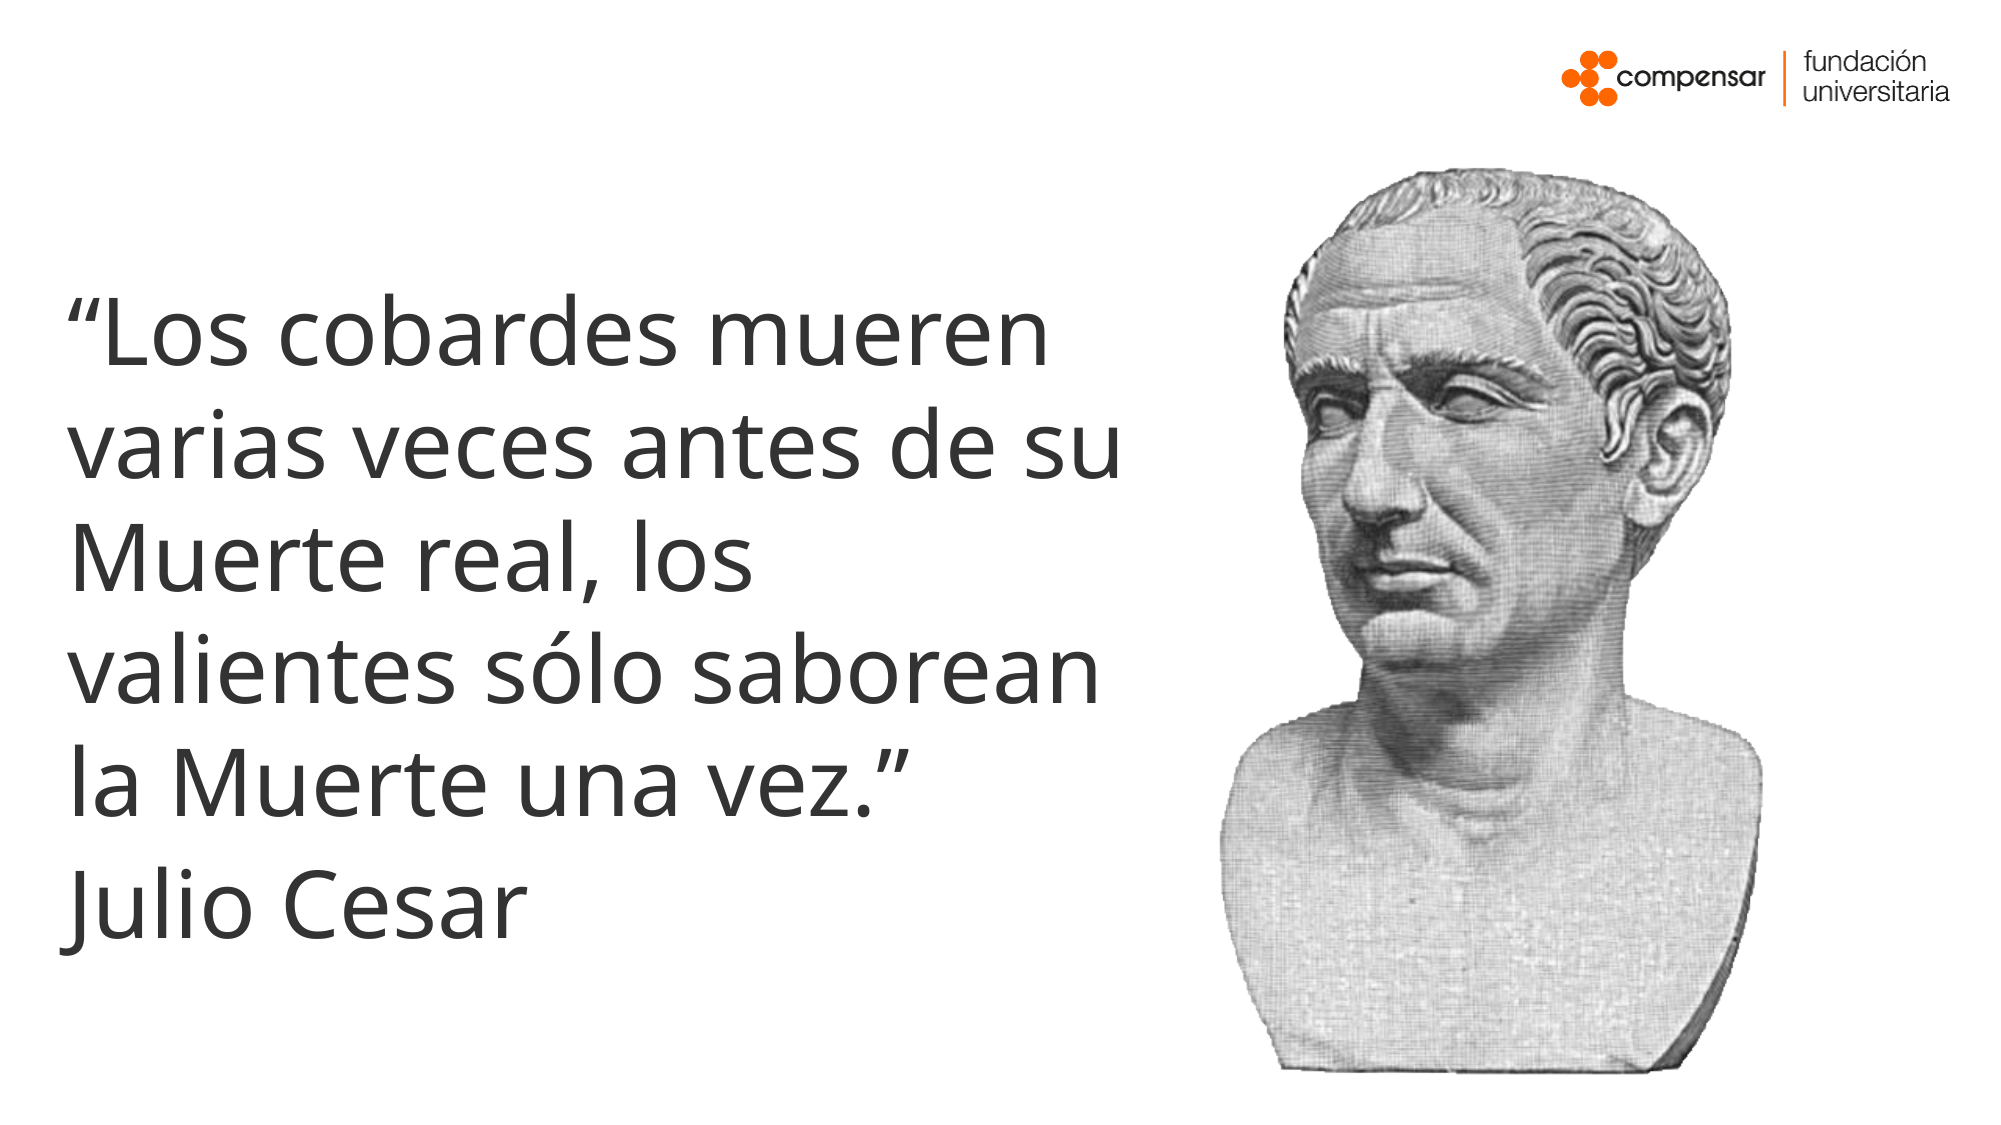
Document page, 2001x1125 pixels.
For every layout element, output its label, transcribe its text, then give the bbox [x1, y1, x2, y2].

picture [1543, 32, 1971, 125]
text_box “Los cobardes mueren varias veces antes de su Muerte real, los valientes sólo saborean la Muerte una vez.” Julio Cesar [52, 264, 1144, 1048]
picture [1201, 151, 1782, 1089]
